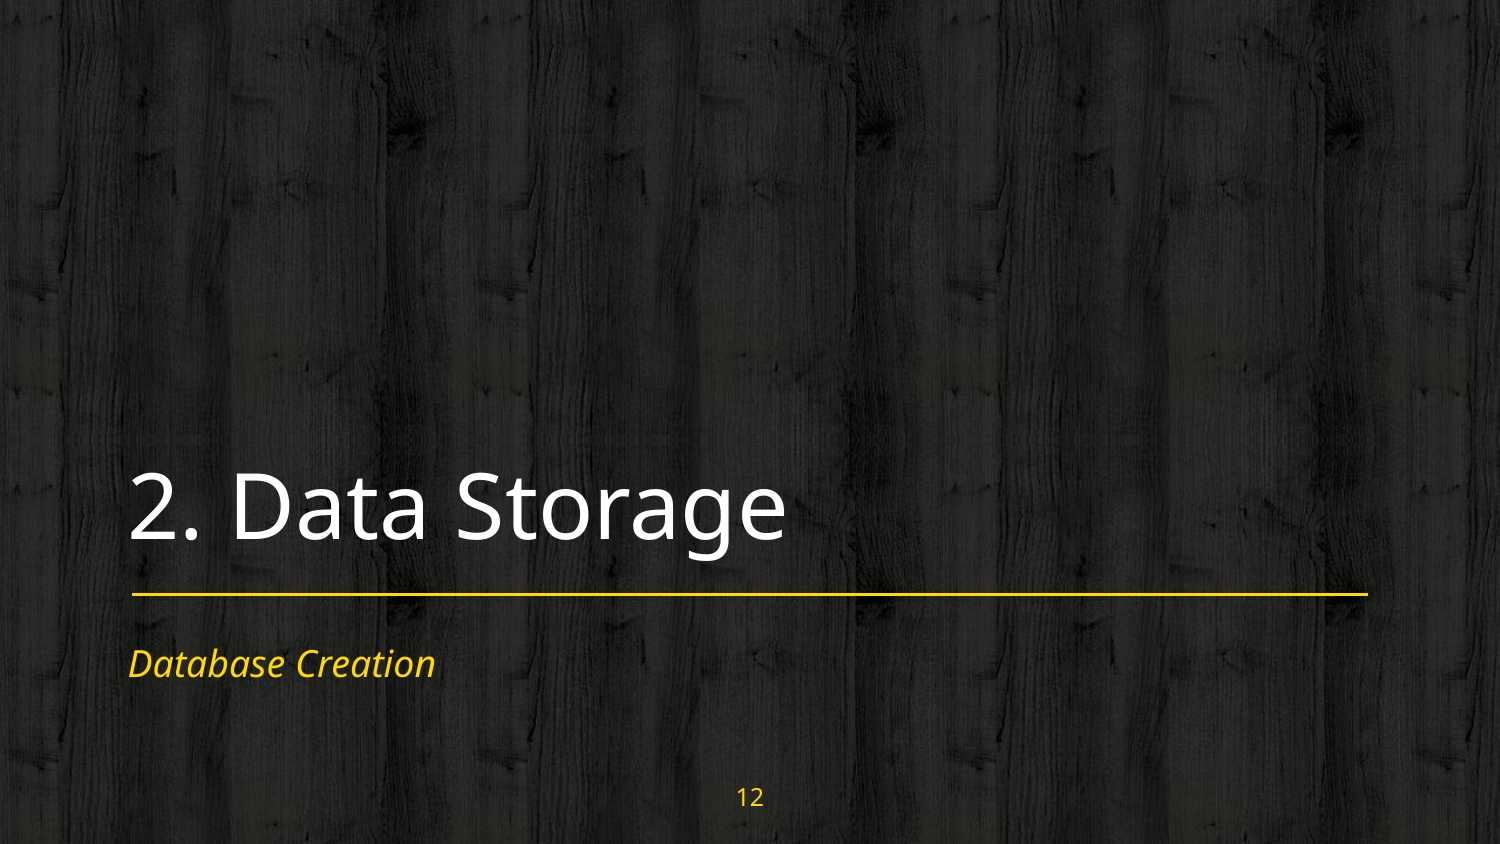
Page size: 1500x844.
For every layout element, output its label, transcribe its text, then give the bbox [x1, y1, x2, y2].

slide_number 12 [705, 766, 795, 832]
title 2. Data Storage [112, 382, 883, 574]
picture [0, 0, 1500, 844]
subtitle Database Creation [112, 625, 883, 754]
